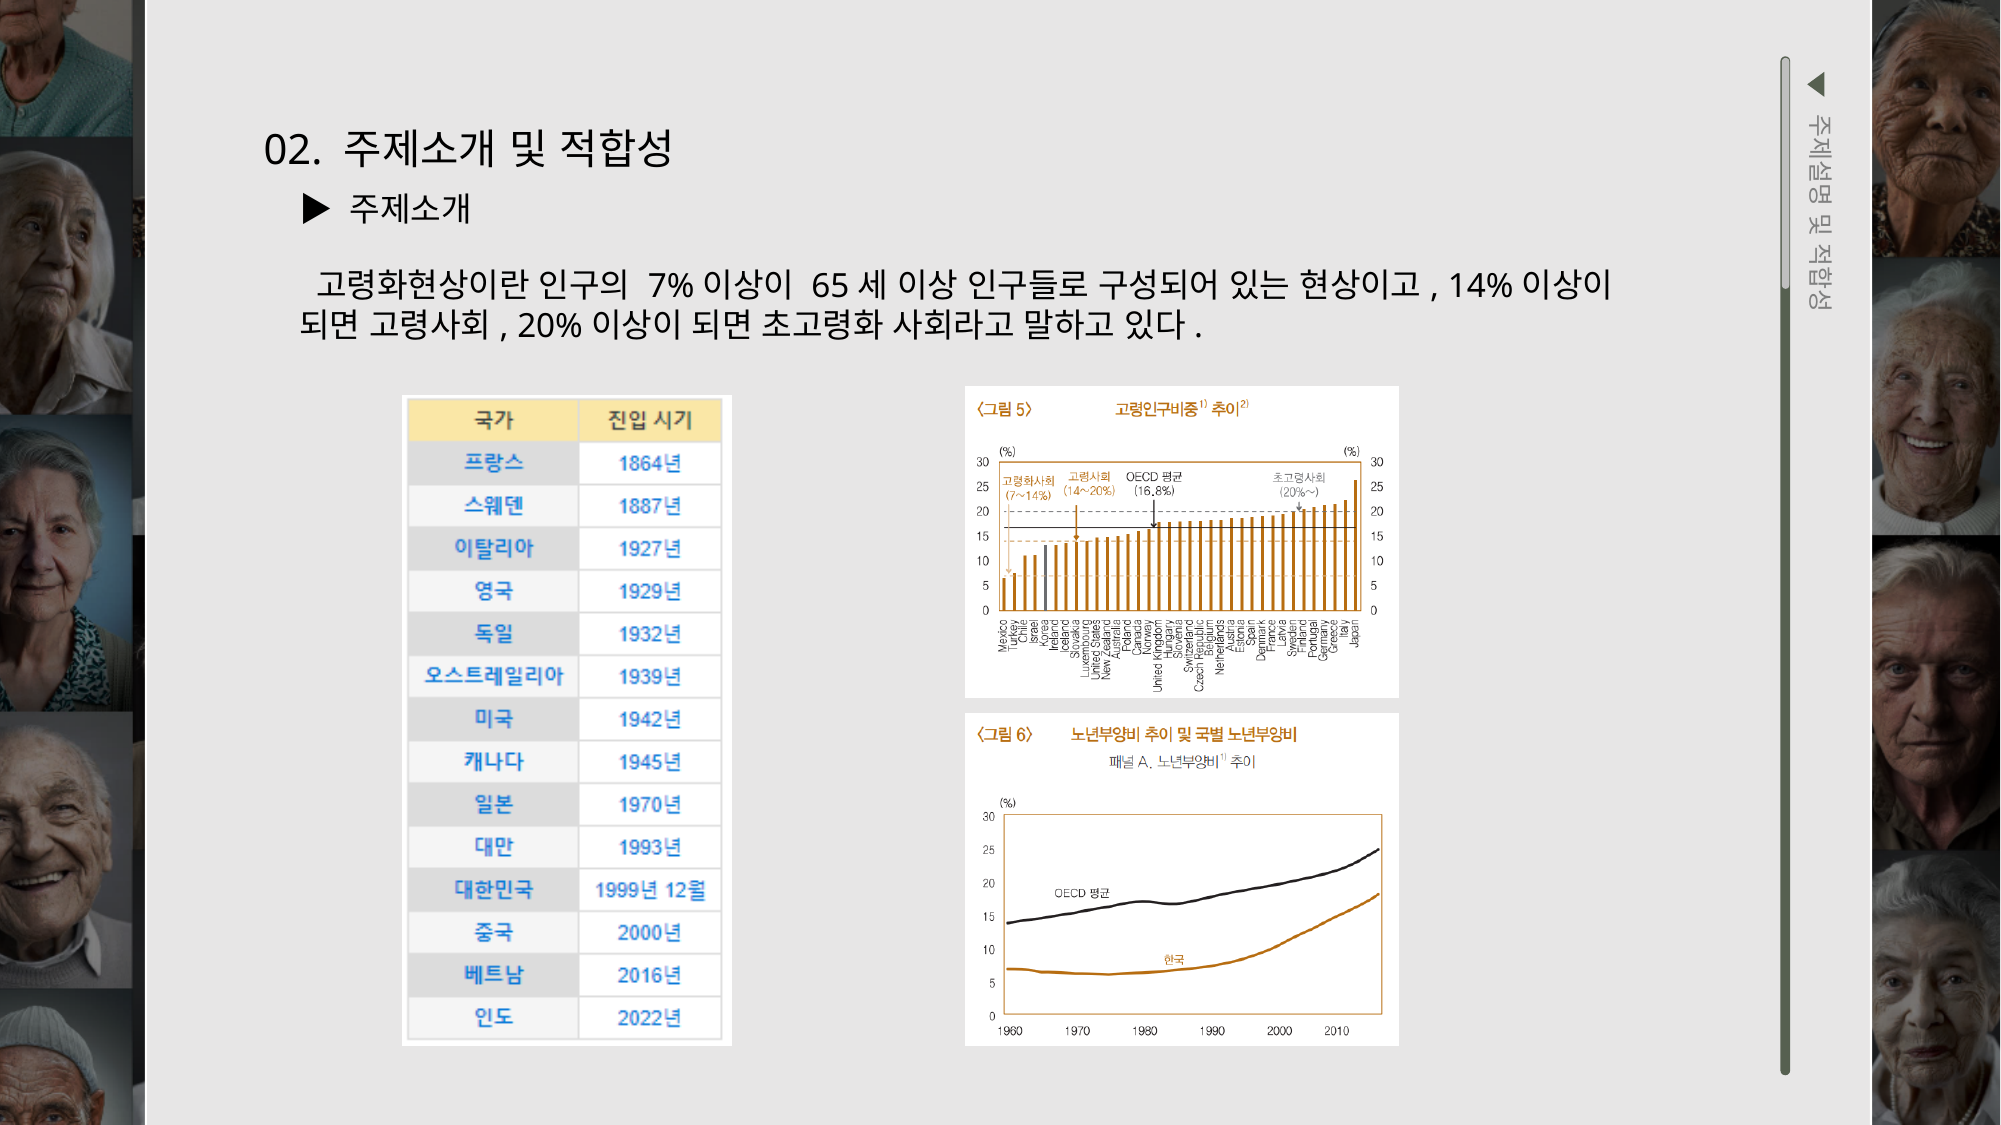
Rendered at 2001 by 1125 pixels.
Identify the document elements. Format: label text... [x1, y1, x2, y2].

text_box [1779, 55, 1792, 1077]
text_box [1780, 56, 1791, 290]
text_box 02. 주제소개 및 적합성 [248, 115, 1258, 181]
picture [965, 386, 1399, 699]
picture [965, 713, 1399, 1046]
text_box 주제설명 및 적합성 [1783, 100, 1845, 741]
text_box [1805, 69, 1826, 99]
text_box [144, 0, 1873, 1125]
picture [1873, 0, 2001, 1125]
picture [0, 0, 144, 1125]
text_box ▶ 주제소개 [284, 181, 913, 236]
picture [402, 395, 732, 1046]
text_box 고령화현상이란 인구의 7%이상이 65세 이상 인구들로 구성되어 있는 현상이고, 14%이상이 되면 고령사회, 20%이상이 되면 초고령화 사회라고 말하고 있다. [284, 256, 1662, 352]
